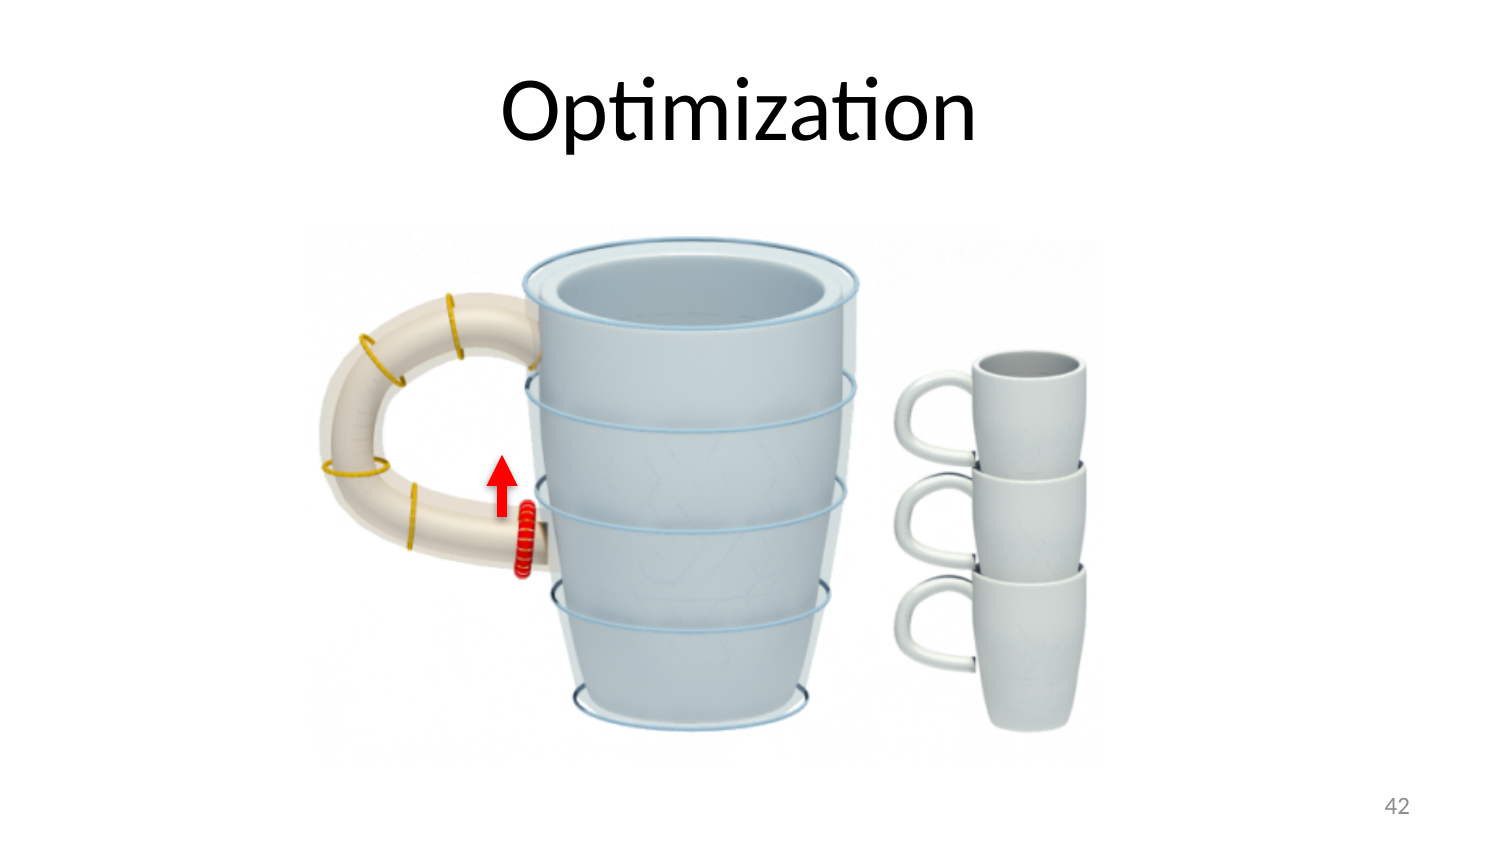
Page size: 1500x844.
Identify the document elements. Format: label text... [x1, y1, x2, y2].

slide_number 42 [1074, 782, 1425, 827]
picture [299, 224, 1143, 768]
title Optimization [75, 33, 1425, 175]
